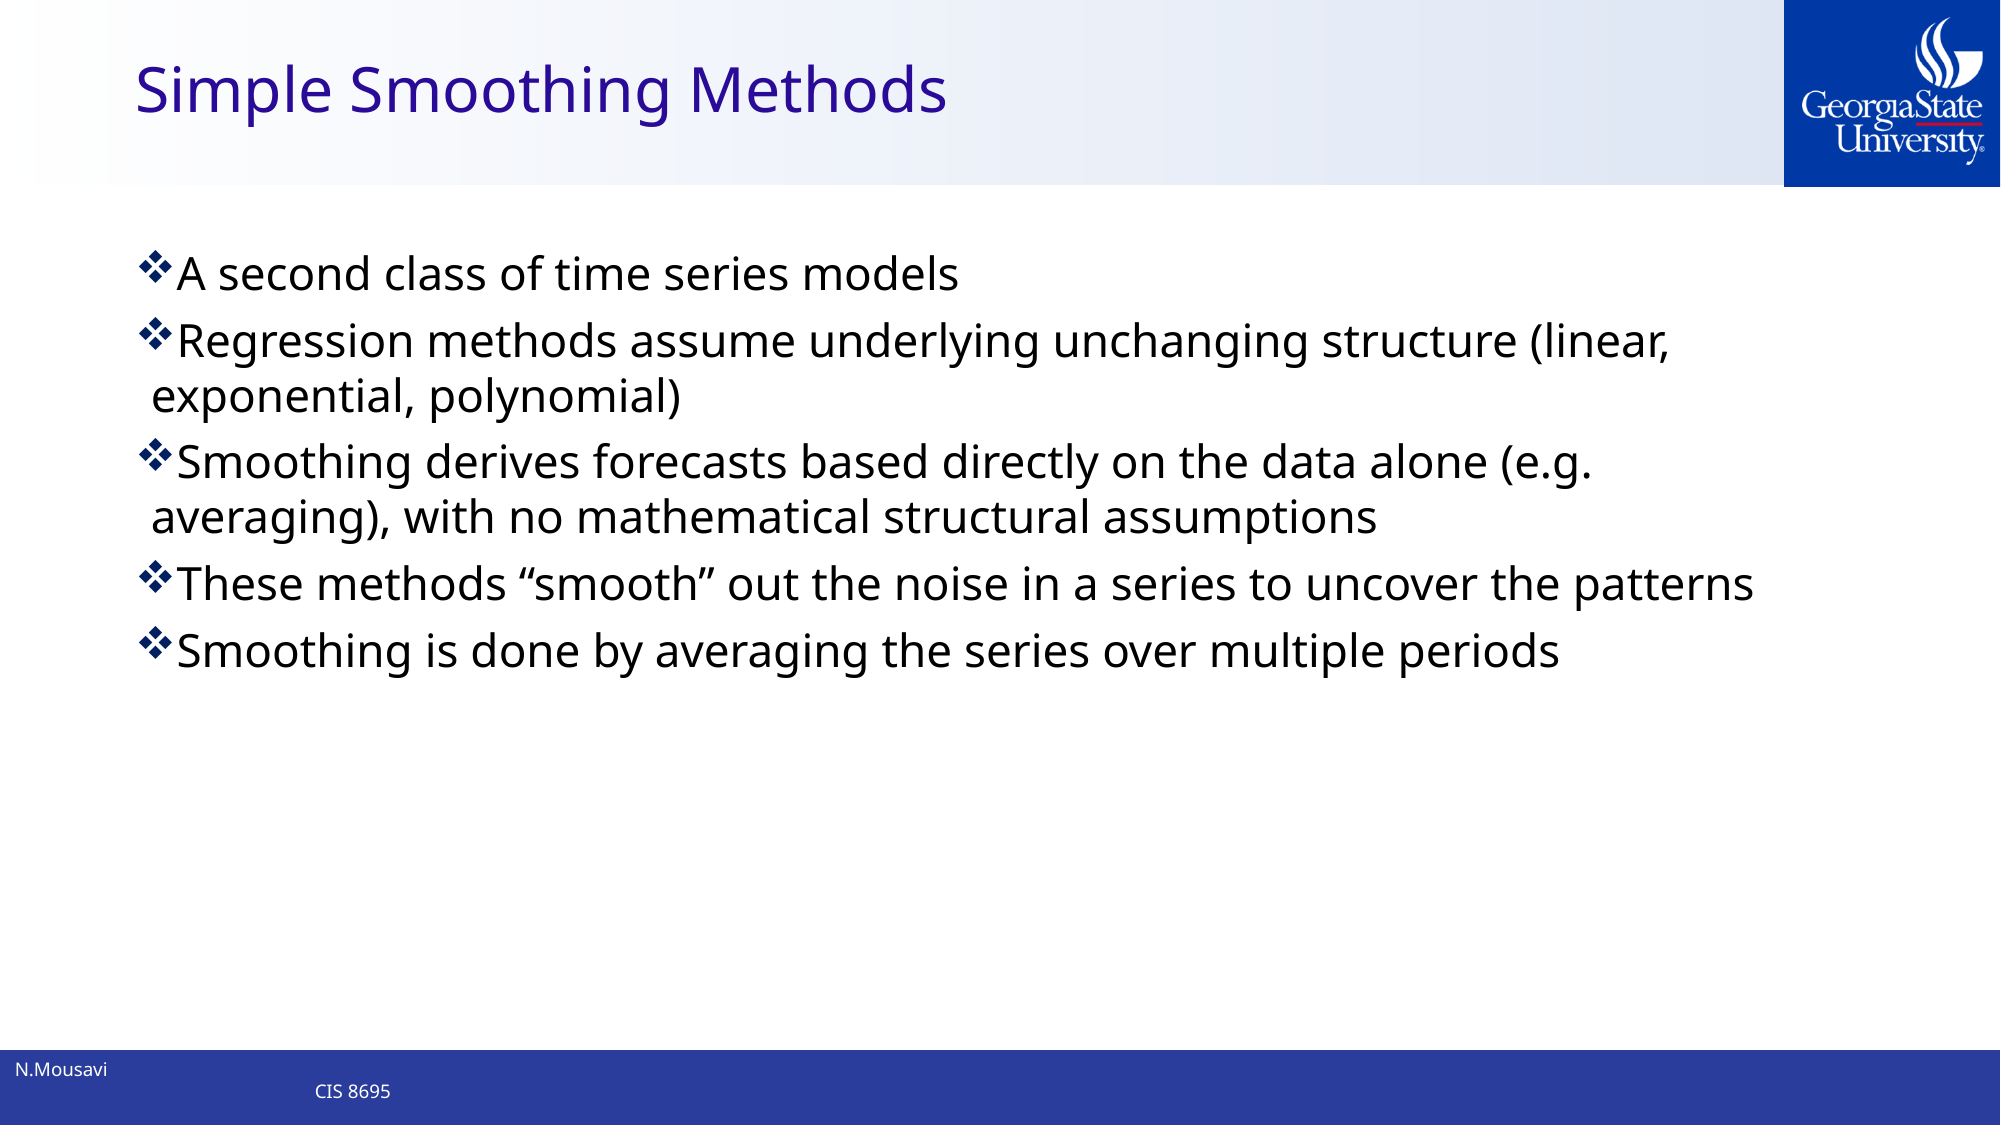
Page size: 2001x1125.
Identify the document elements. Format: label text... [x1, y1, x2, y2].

picture [1784, 0, 2001, 187]
title Simple Smoothing Methods [120, 0, 2000, 185]
list A second class of time series models Regression methods assume underlying unchanging structure (linear, exponential, polynomial) Smoothing derives forecasts based directly on the data alone (e.g. averaging), with no mathematical structural assumptions These methods “smooth” out the noise in a series to uncover the patterns Smoothing is done by averaging the series over multiple periods [120, 237, 1845, 952]
